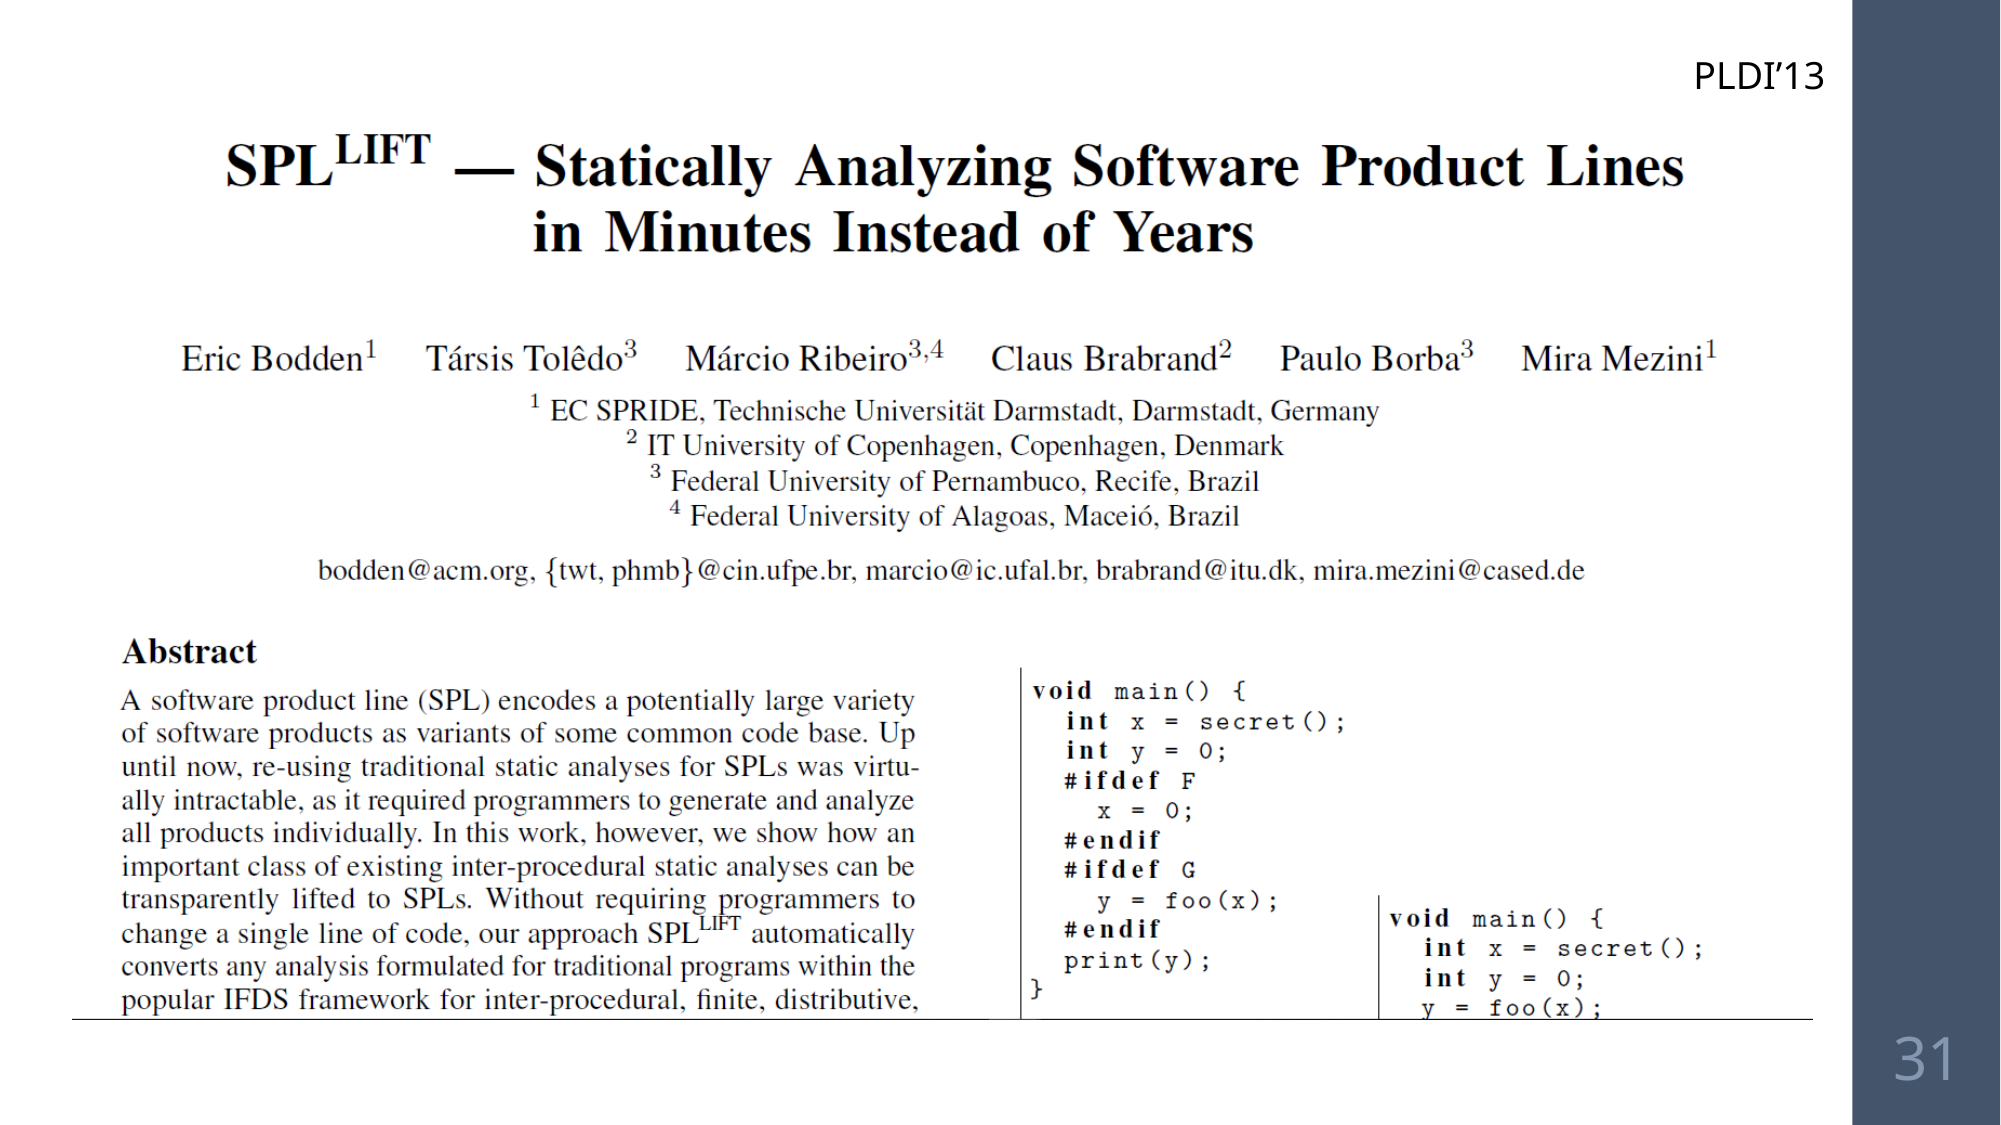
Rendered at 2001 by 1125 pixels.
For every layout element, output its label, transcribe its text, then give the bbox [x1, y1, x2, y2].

picture [71, 105, 1814, 1020]
text_box PLDI’13 [1678, 44, 1841, 105]
slide_number 31 [1852, 1012, 2000, 1110]
